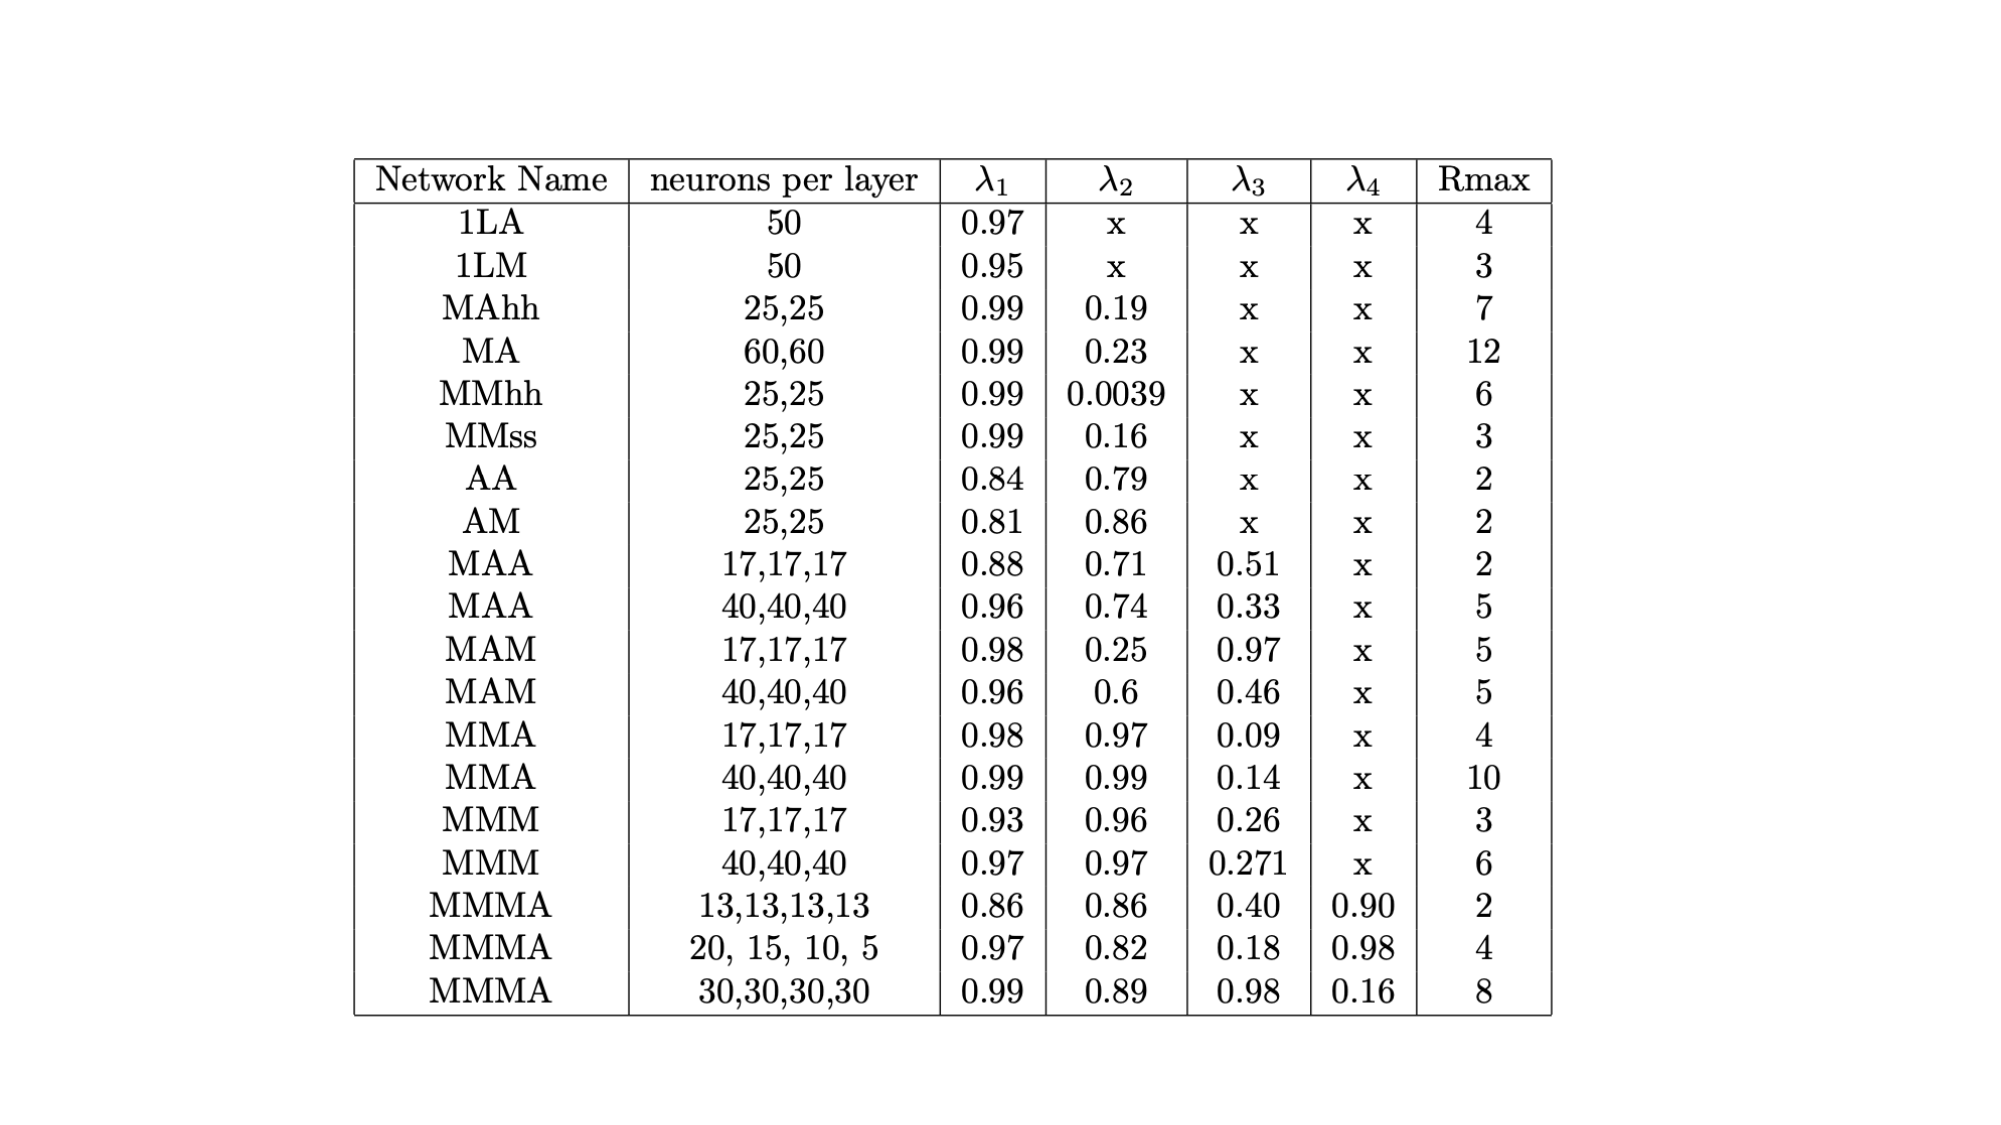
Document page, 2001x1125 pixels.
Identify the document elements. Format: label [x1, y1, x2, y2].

picture [327, 131, 1603, 1066]
